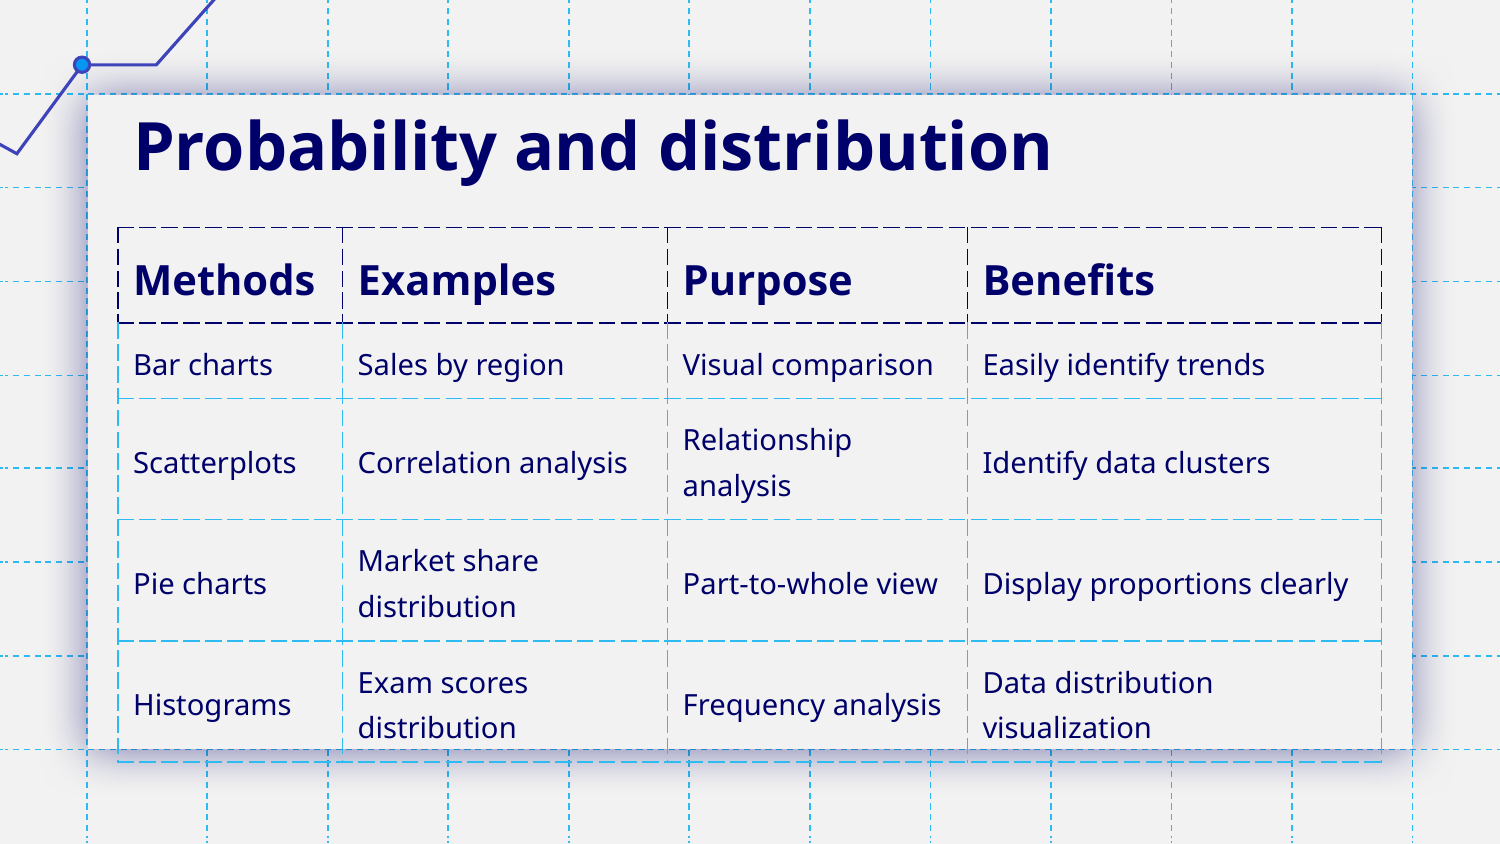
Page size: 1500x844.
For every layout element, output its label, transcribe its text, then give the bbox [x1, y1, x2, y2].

table_cell Market share distribution [343, 520, 668, 641]
table_cell Visual comparison [668, 323, 968, 398]
table_cell Sales by region [343, 323, 668, 398]
table_cell Identify data clusters [968, 398, 1382, 520]
table_header Examples [343, 227, 668, 323]
table_header Benefits [968, 227, 1382, 323]
table_cell Correlation analysis [343, 398, 668, 520]
table_cell Histograms [118, 641, 343, 762]
table_cell Pie charts [118, 520, 343, 641]
table_cell Part-to-whole view [668, 520, 968, 641]
table_cell Relationship analysis [668, 398, 968, 520]
table_cell Frequency analysis [668, 641, 968, 762]
table_cell Display proportions clearly [968, 520, 1382, 641]
table_cell Scatterplots [118, 398, 343, 520]
table_cell Exam scores distribution [343, 641, 668, 762]
table_cell Bar charts [118, 323, 343, 398]
table_cell Data distribution visualization [968, 641, 1382, 762]
title Probability and distribution [118, 88, 1382, 183]
table_header Methods [118, 227, 343, 323]
table_header Purpose [668, 227, 968, 323]
table_cell Easily identify trends [968, 323, 1382, 398]
